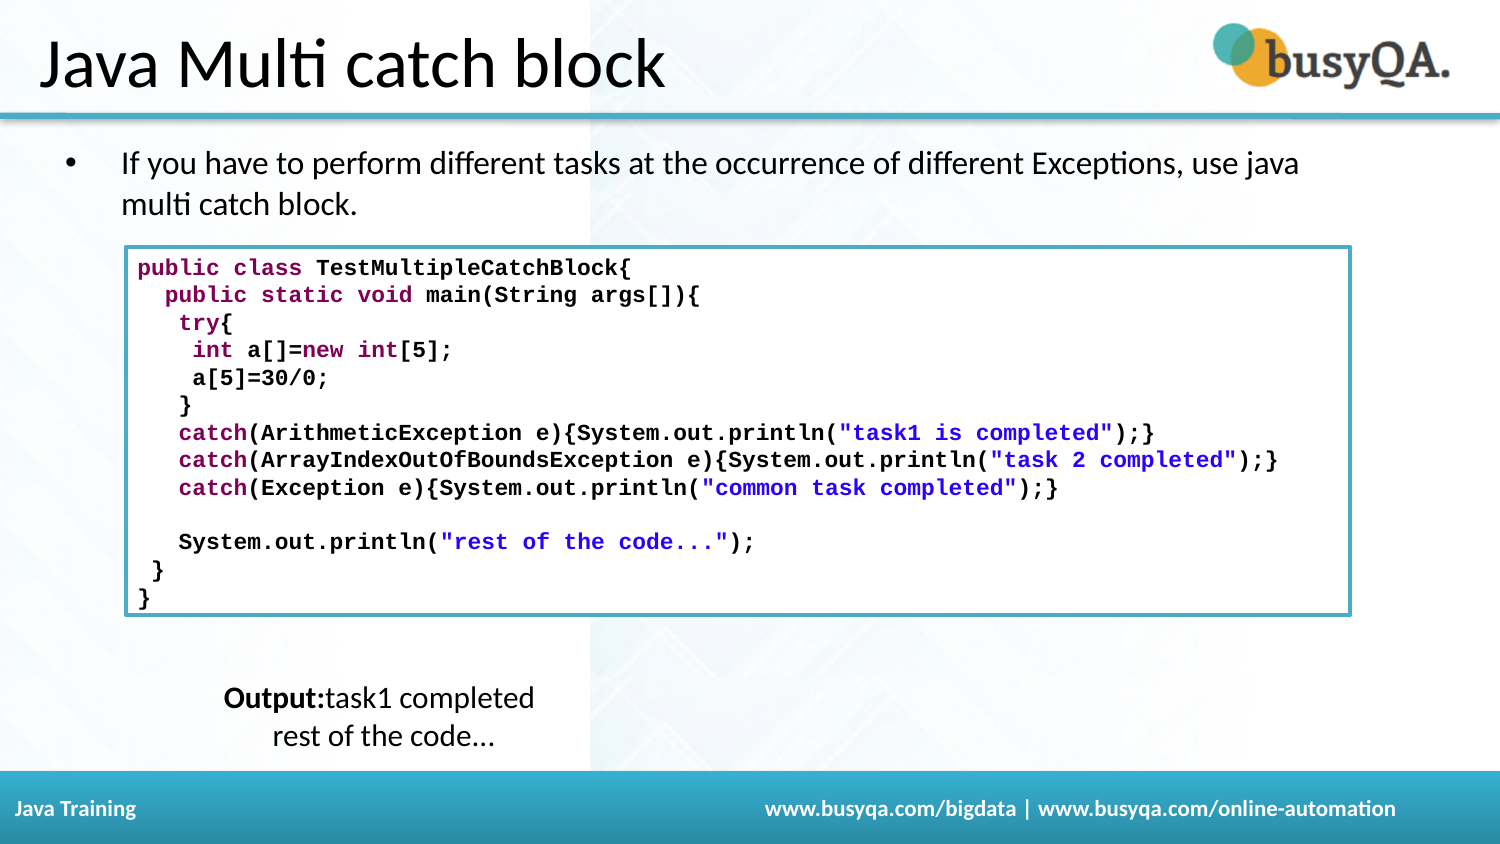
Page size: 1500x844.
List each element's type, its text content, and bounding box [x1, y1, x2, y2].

list If you have to perform different tasks at the occurrence of different Exceptions, use java multi catch block. [50, 134, 1344, 247]
picture [0, 119, 1500, 772]
text_box Output:task1 completed rest of the code... [212, 671, 963, 758]
slide_number 102 [1074, 782, 1425, 827]
picture [0, 0, 1500, 113]
title Java Multi catch block [24, 9, 1375, 110]
text_box public class TestMultipleCatchBlock{ public static void main(String args[]){ try{ int a[]=new int[5]; a[5]=30/0; } catch(ArithmeticException e){System.out.println("task1 is completed");} catch(ArrayIndexOutOfBoundsException e){System.out.println("task 2 completed");} catch(Exception e){System.out.println("common task completed");} System.out.println("rest of the code..."); } } [124, 245, 1352, 617]
